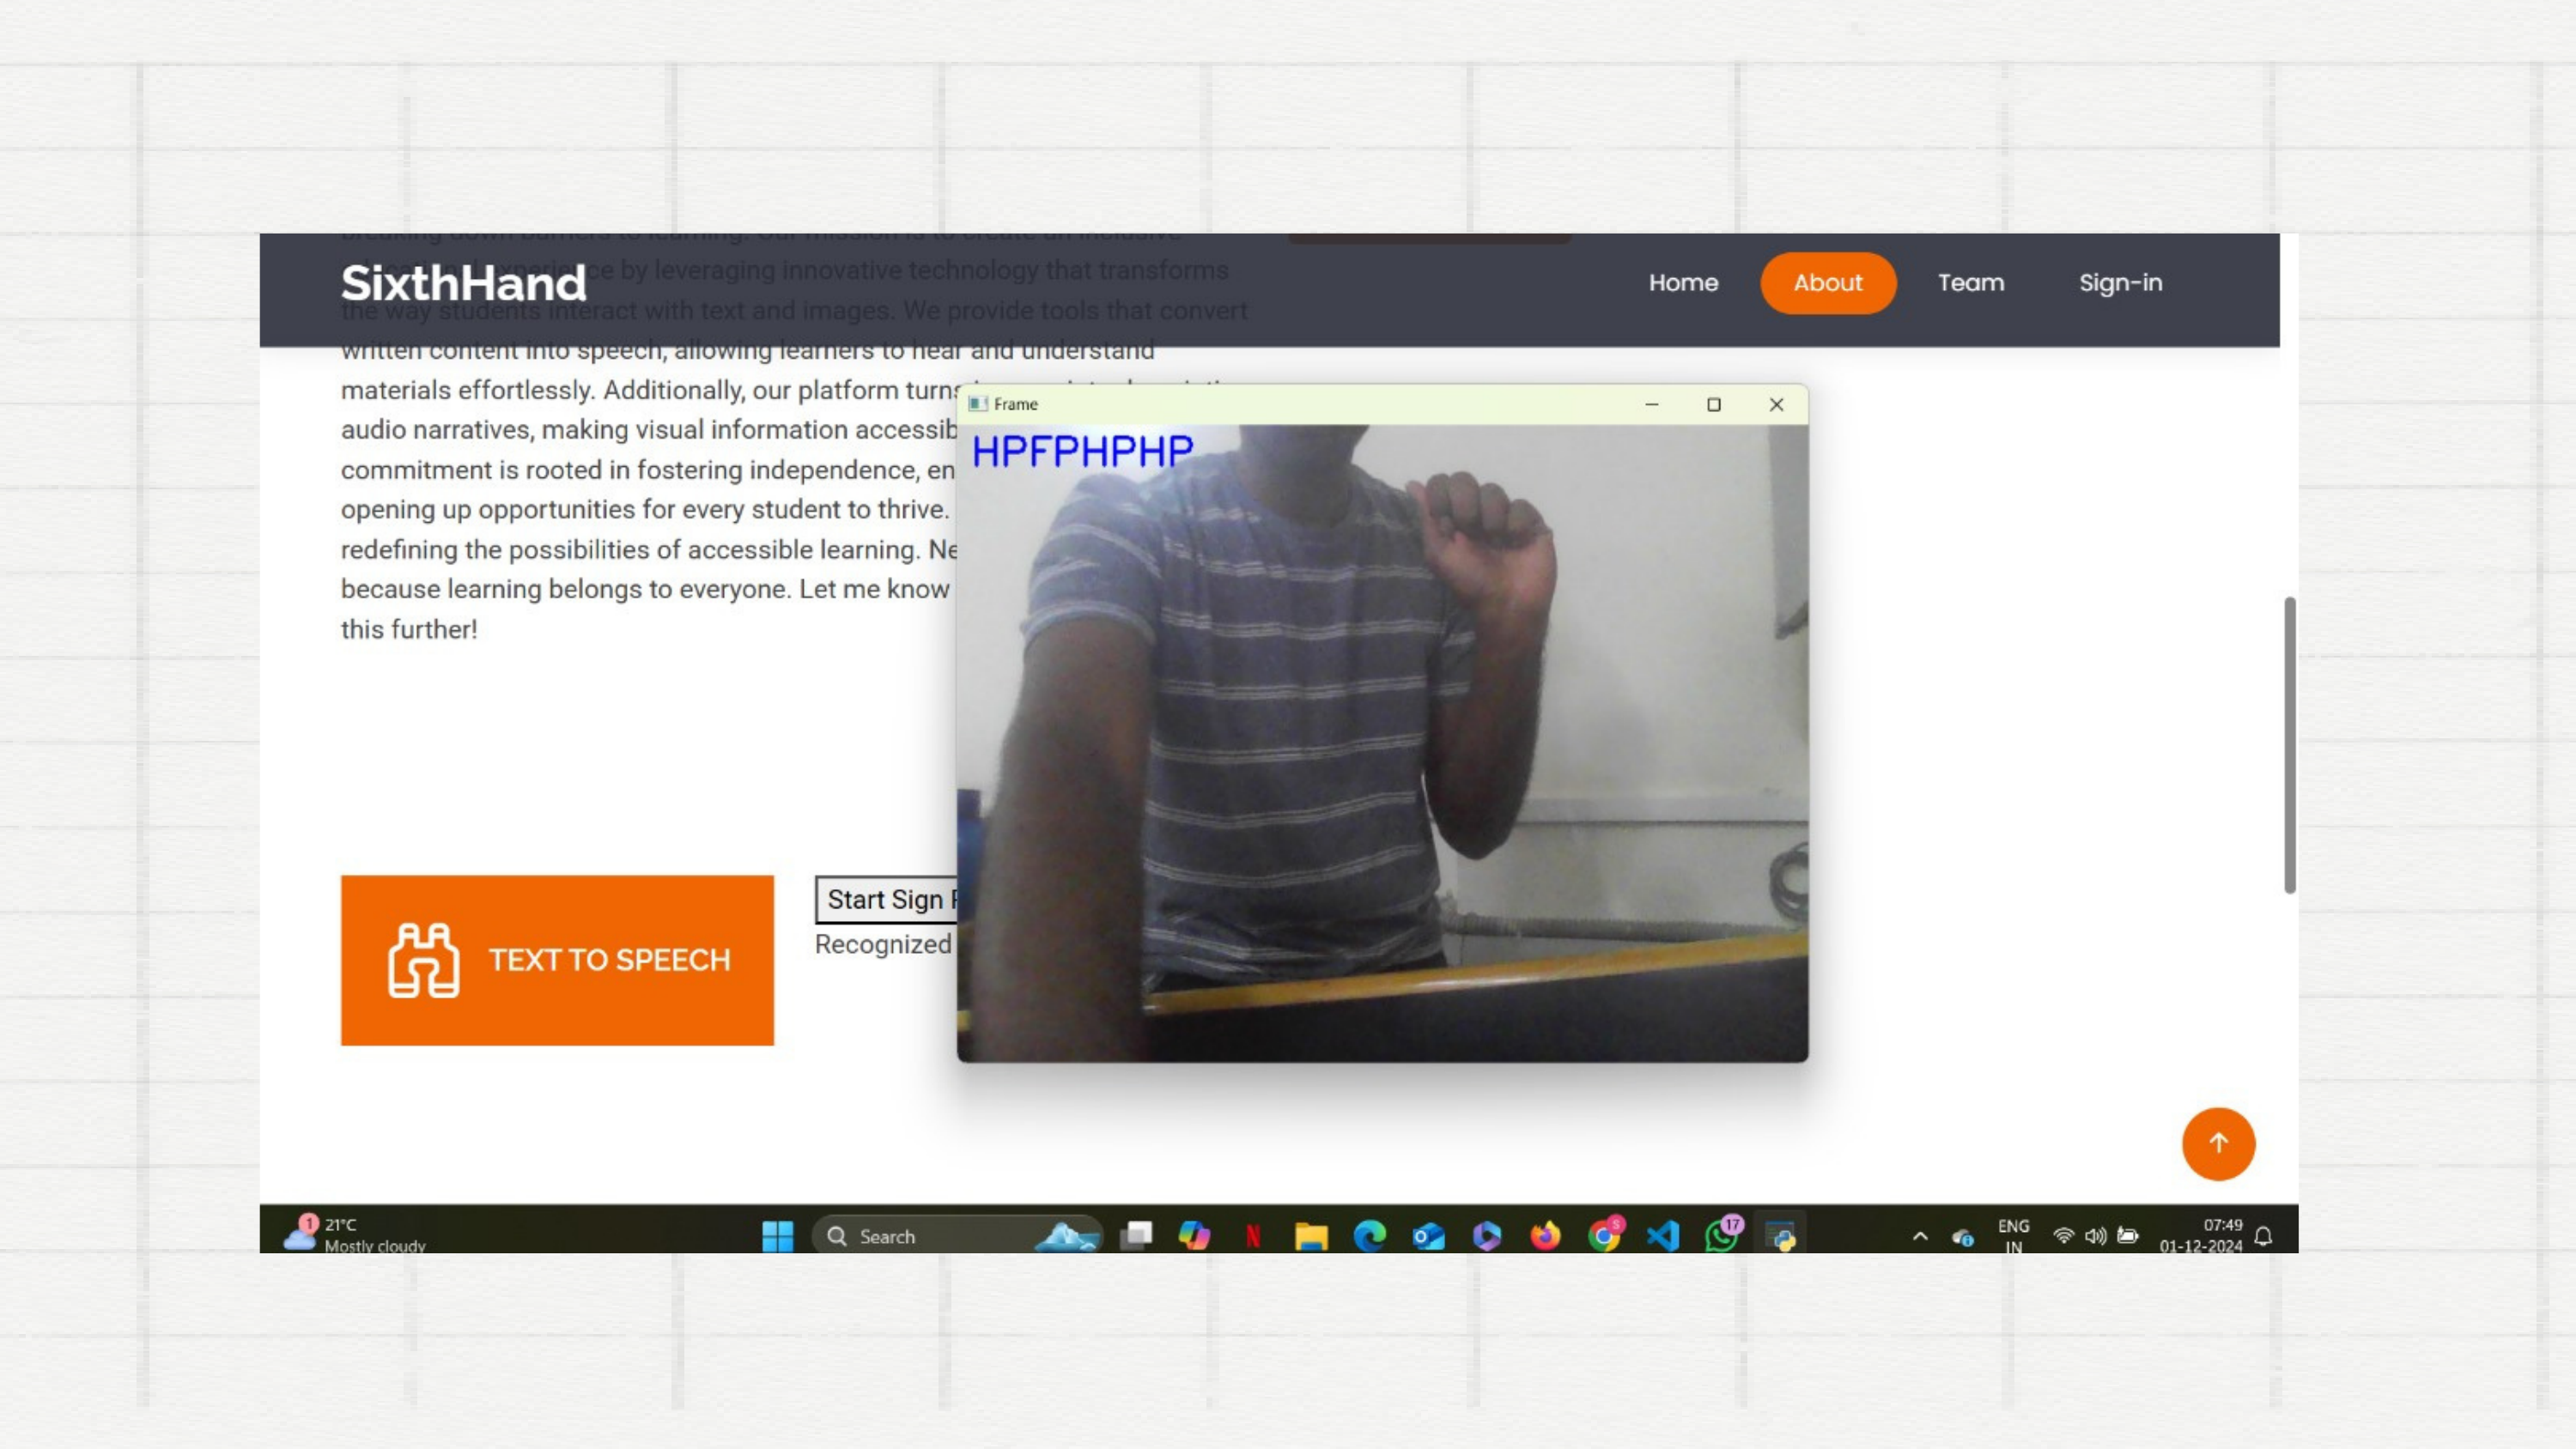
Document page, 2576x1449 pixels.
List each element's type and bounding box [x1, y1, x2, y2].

text_box [0, 0, 2576, 1449]
text_box [259, 233, 2300, 1253]
